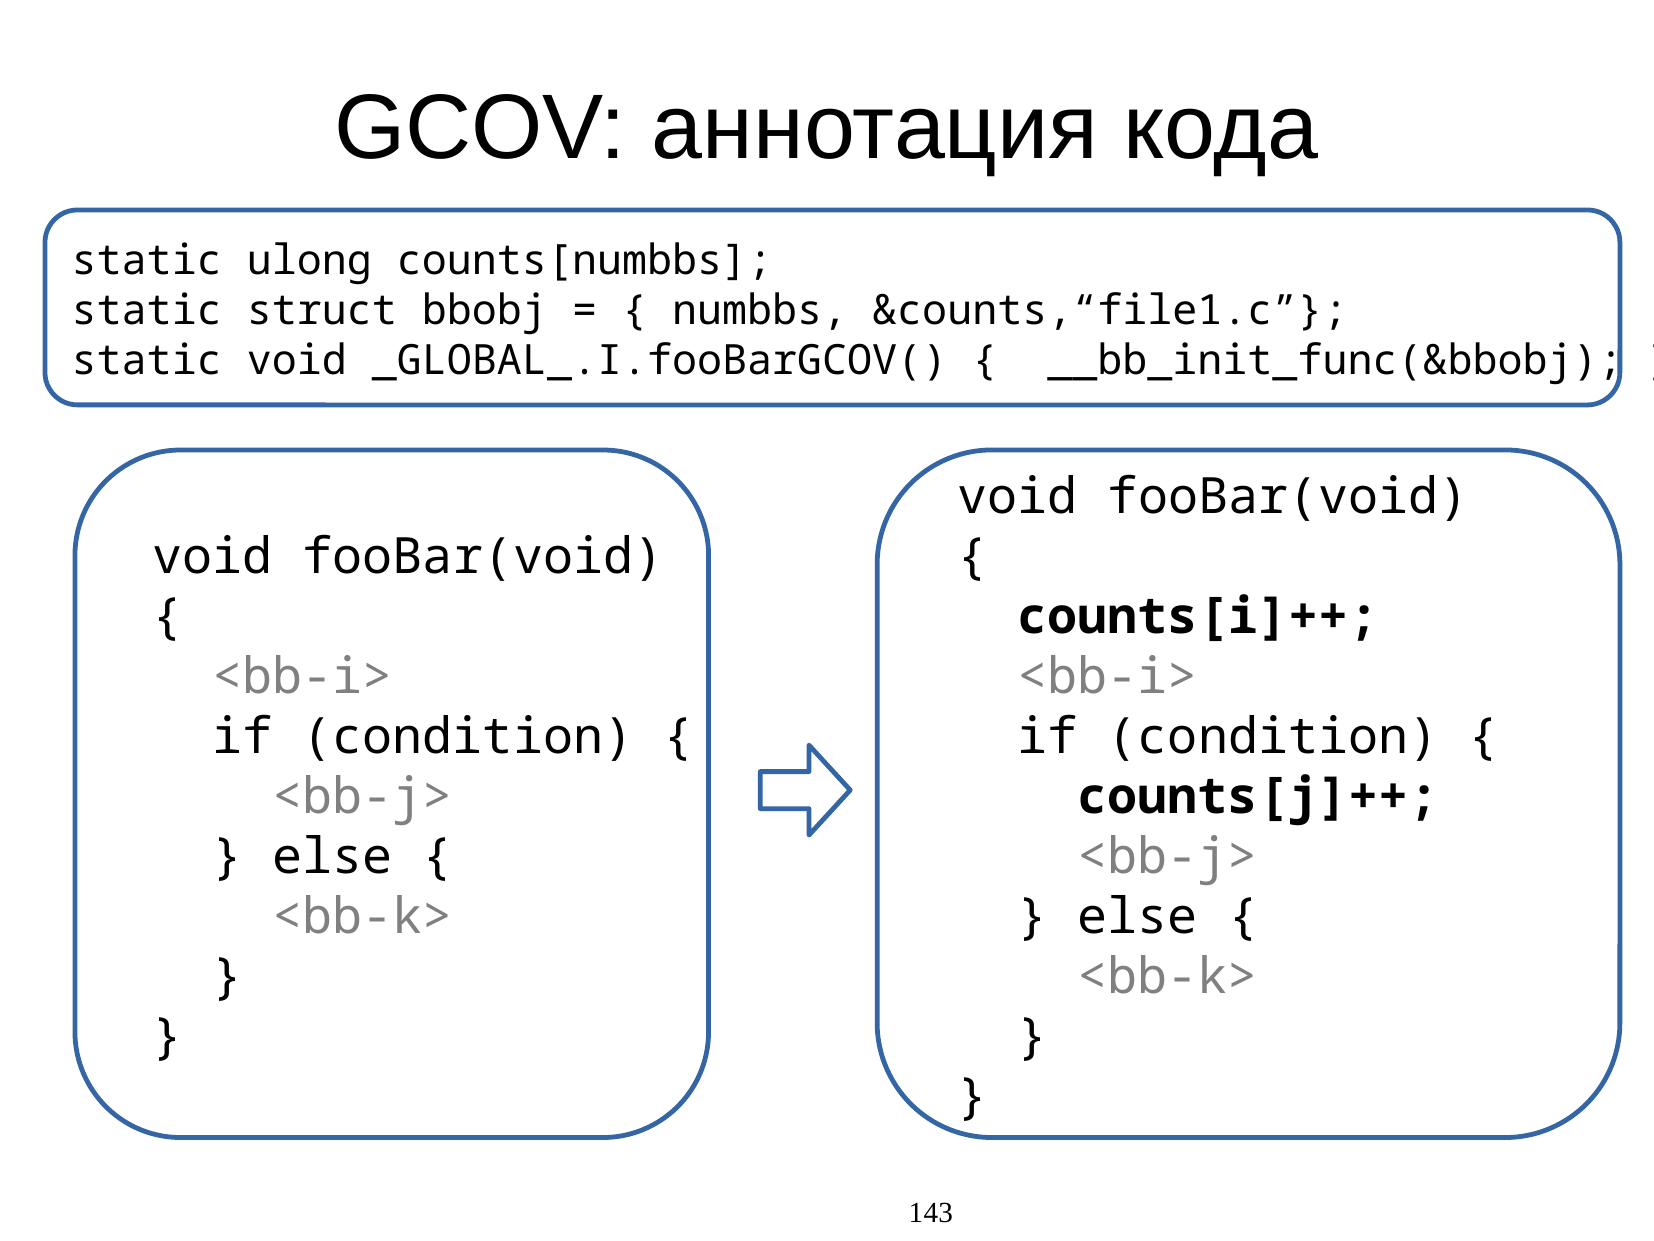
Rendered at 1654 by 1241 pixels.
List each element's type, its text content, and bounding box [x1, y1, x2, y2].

text_box static ulong counts[numbbs]; static struct bbobj = { numbbs, &counts,“file1.c”}; static void _GLOBAL_.I.fooBarGCOV() { __bb_init_func(&bbobj); } [44, 209, 1620, 405]
title GCOV: аннотация кода [82, 17, 1571, 209]
text_box void fooBar(void) { counts[i]++; <bb-i> if (condition) { counts[j]++; <bb-j> } else { <bb-k> } } [877, 449, 1620, 1138]
slide_number 143 [567, 1193, 953, 1241]
text_box void fooBar(void) { <bb-i> if (condition) { <bb-j> } else { <bb-k> } } [74, 450, 709, 1138]
text_box [760, 745, 851, 836]
